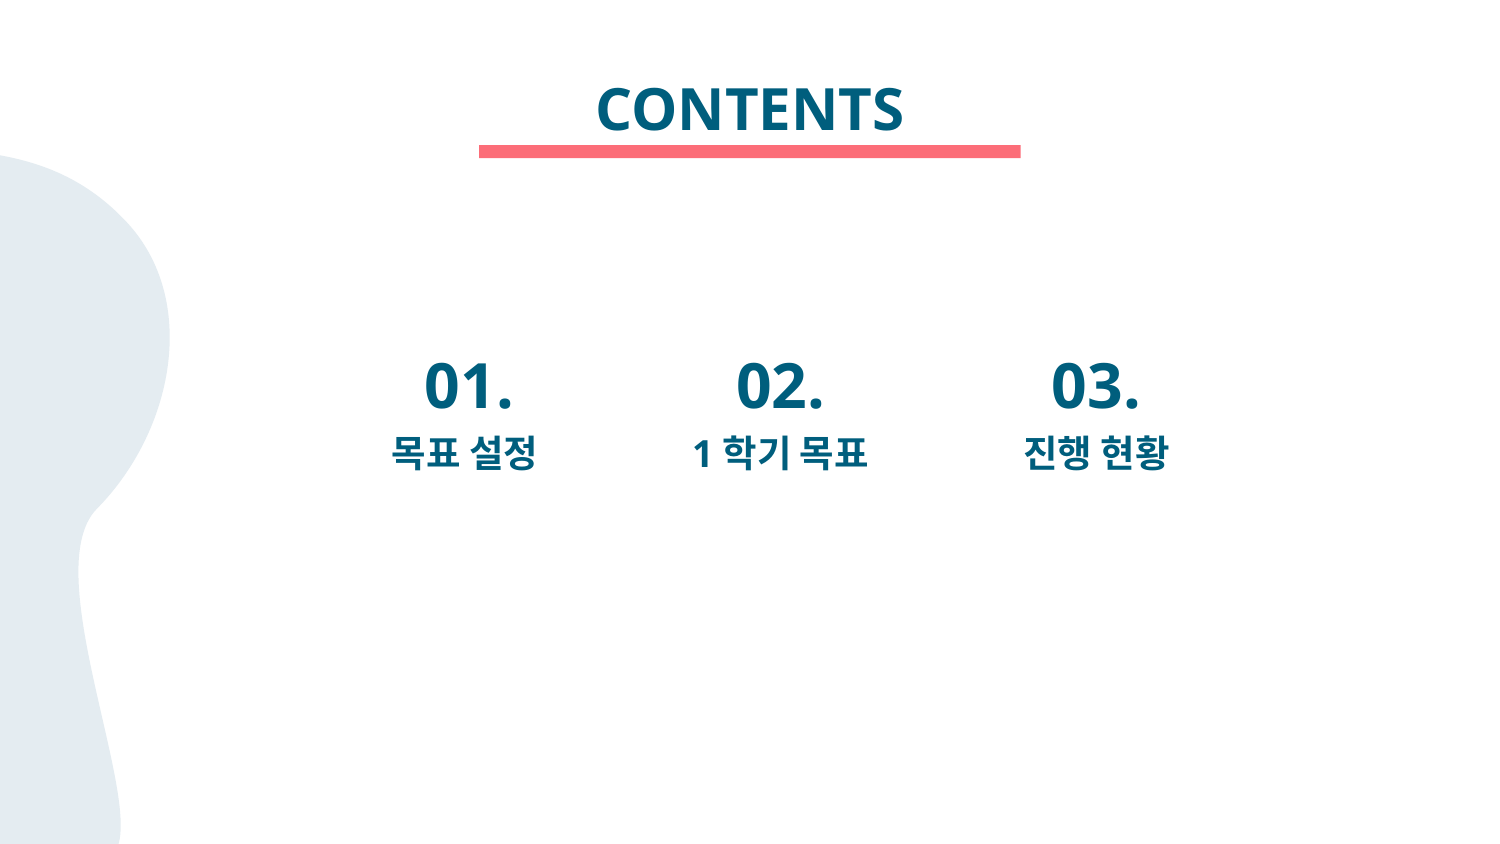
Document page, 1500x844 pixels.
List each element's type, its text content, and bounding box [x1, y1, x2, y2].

title 02. [701, 358, 860, 410]
title 03. [1017, 358, 1176, 410]
subtitle 1학기 목표 [614, 431, 947, 474]
subtitle 진행 현황 [947, 431, 1263, 474]
text_box [479, 145, 1021, 159]
subtitle 목표 설정 [303, 431, 614, 474]
title 01. [390, 358, 549, 410]
title CONTENTS [117, 57, 1383, 225]
